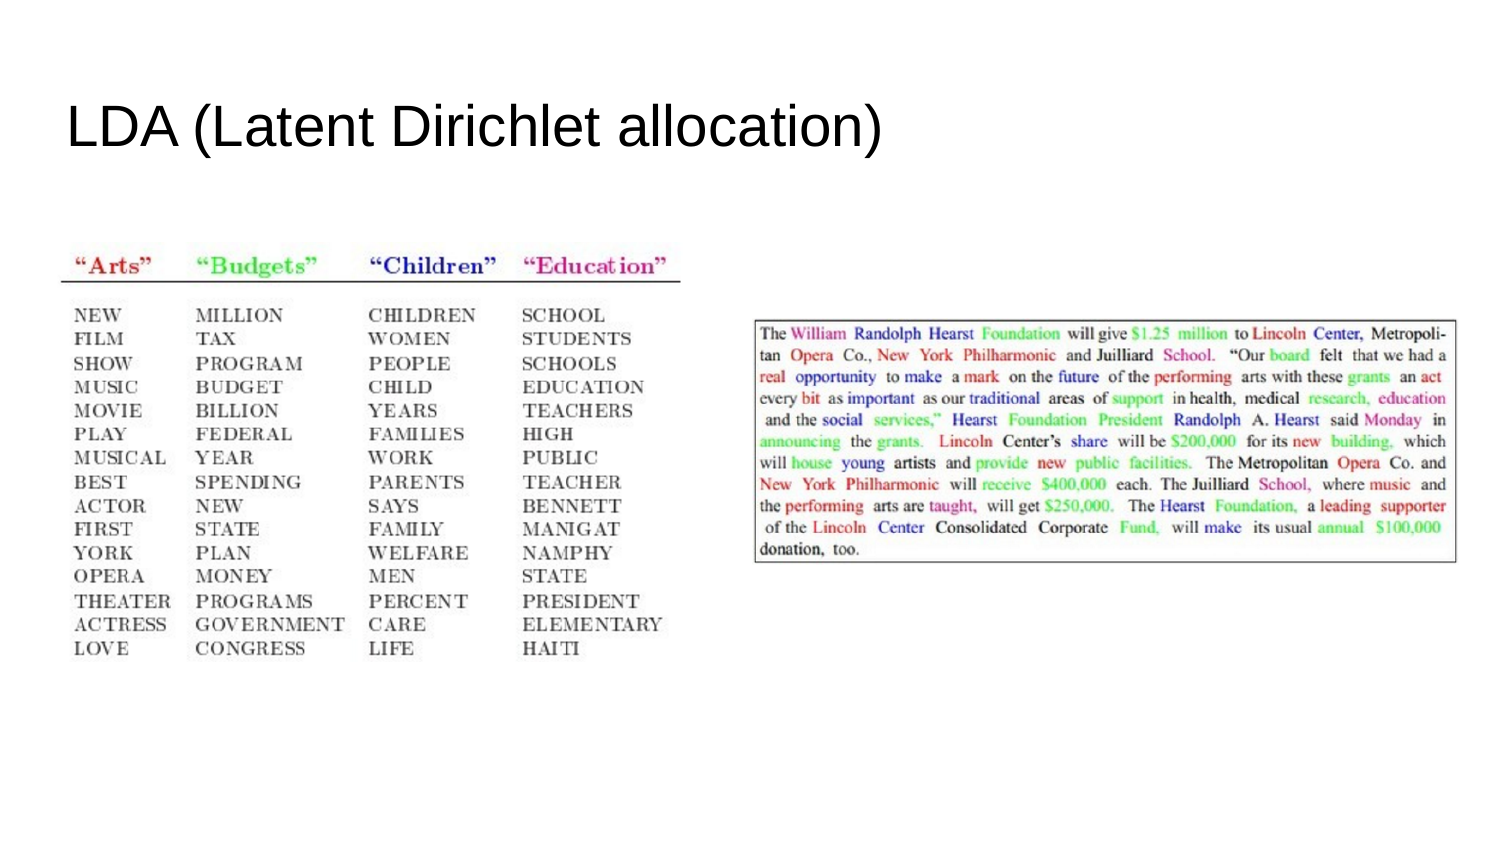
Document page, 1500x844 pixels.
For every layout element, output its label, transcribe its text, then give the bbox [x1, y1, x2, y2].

picture [749, 312, 1461, 570]
title LDA (Latent Dirichlet allocation) [51, 72, 1449, 167]
picture [39, 242, 698, 662]
